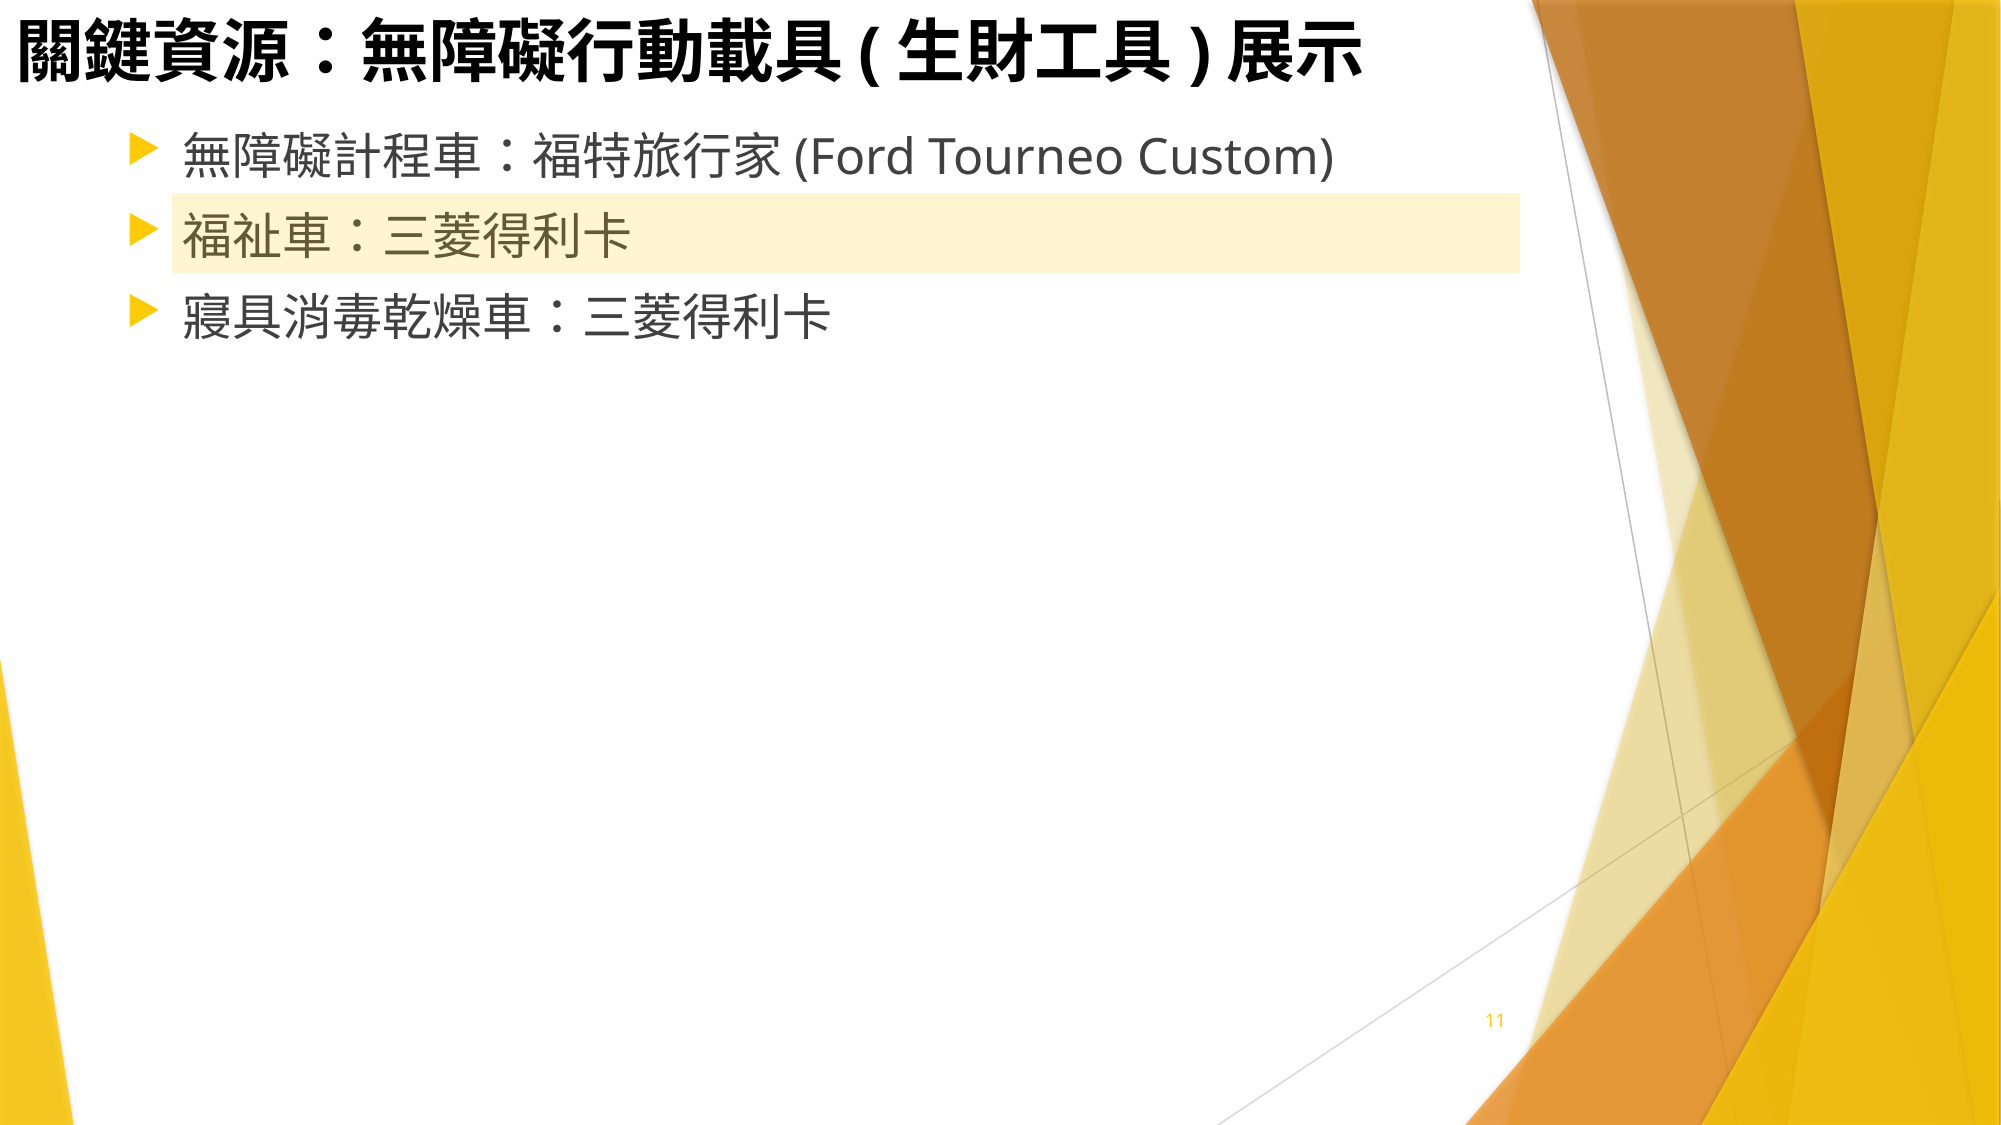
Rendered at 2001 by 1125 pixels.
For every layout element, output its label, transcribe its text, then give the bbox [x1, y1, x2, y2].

slide_number 11 [1409, 991, 1522, 1051]
list 無障礙計程車：福特旅行家(Ford Tourneo Custom) 福祉車：三菱得利卡 寢具消毒乾燥車：三菱得利卡 [111, 116, 1522, 992]
title 關鍵資源：無障礙行動載具(生財工具)展示 [0, 0, 1411, 117]
text_box [169, 190, 1523, 277]
